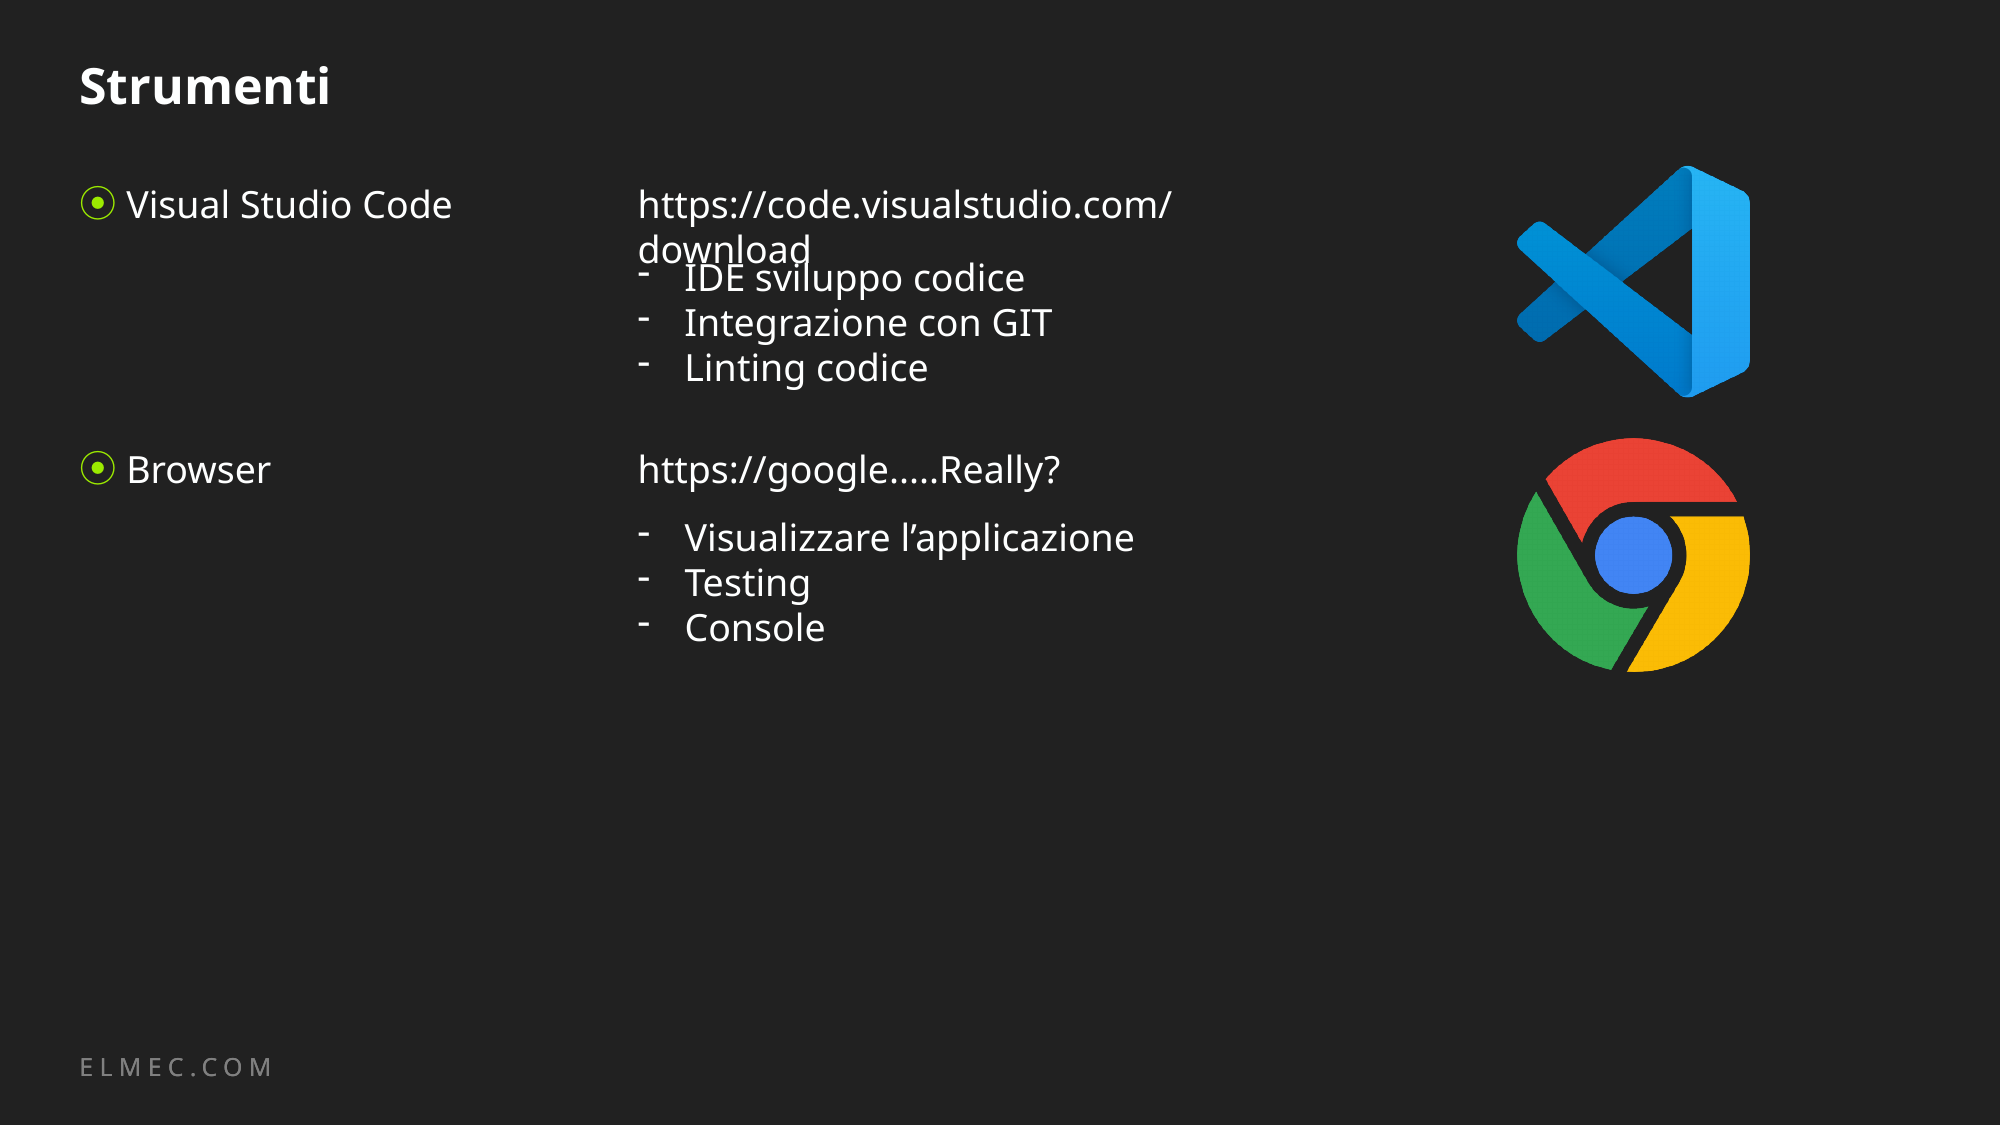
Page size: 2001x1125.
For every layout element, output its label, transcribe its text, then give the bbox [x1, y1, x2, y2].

picture [1517, 438, 1750, 672]
text_box IDE sviluppo codice Integrazione con GIT Linting codice [622, 246, 1110, 397]
title Strumenti [64, 54, 1790, 117]
text_box Visual Studio Code [64, 173, 506, 234]
text_box Visualizzare l’applicazione Testing Console [622, 506, 1517, 657]
picture [1517, 165, 1750, 398]
text_box https://code.visualstudio.com/download [622, 173, 1340, 279]
text_box https://google.....Really? [622, 438, 1340, 499]
text_box Browser [64, 438, 506, 499]
